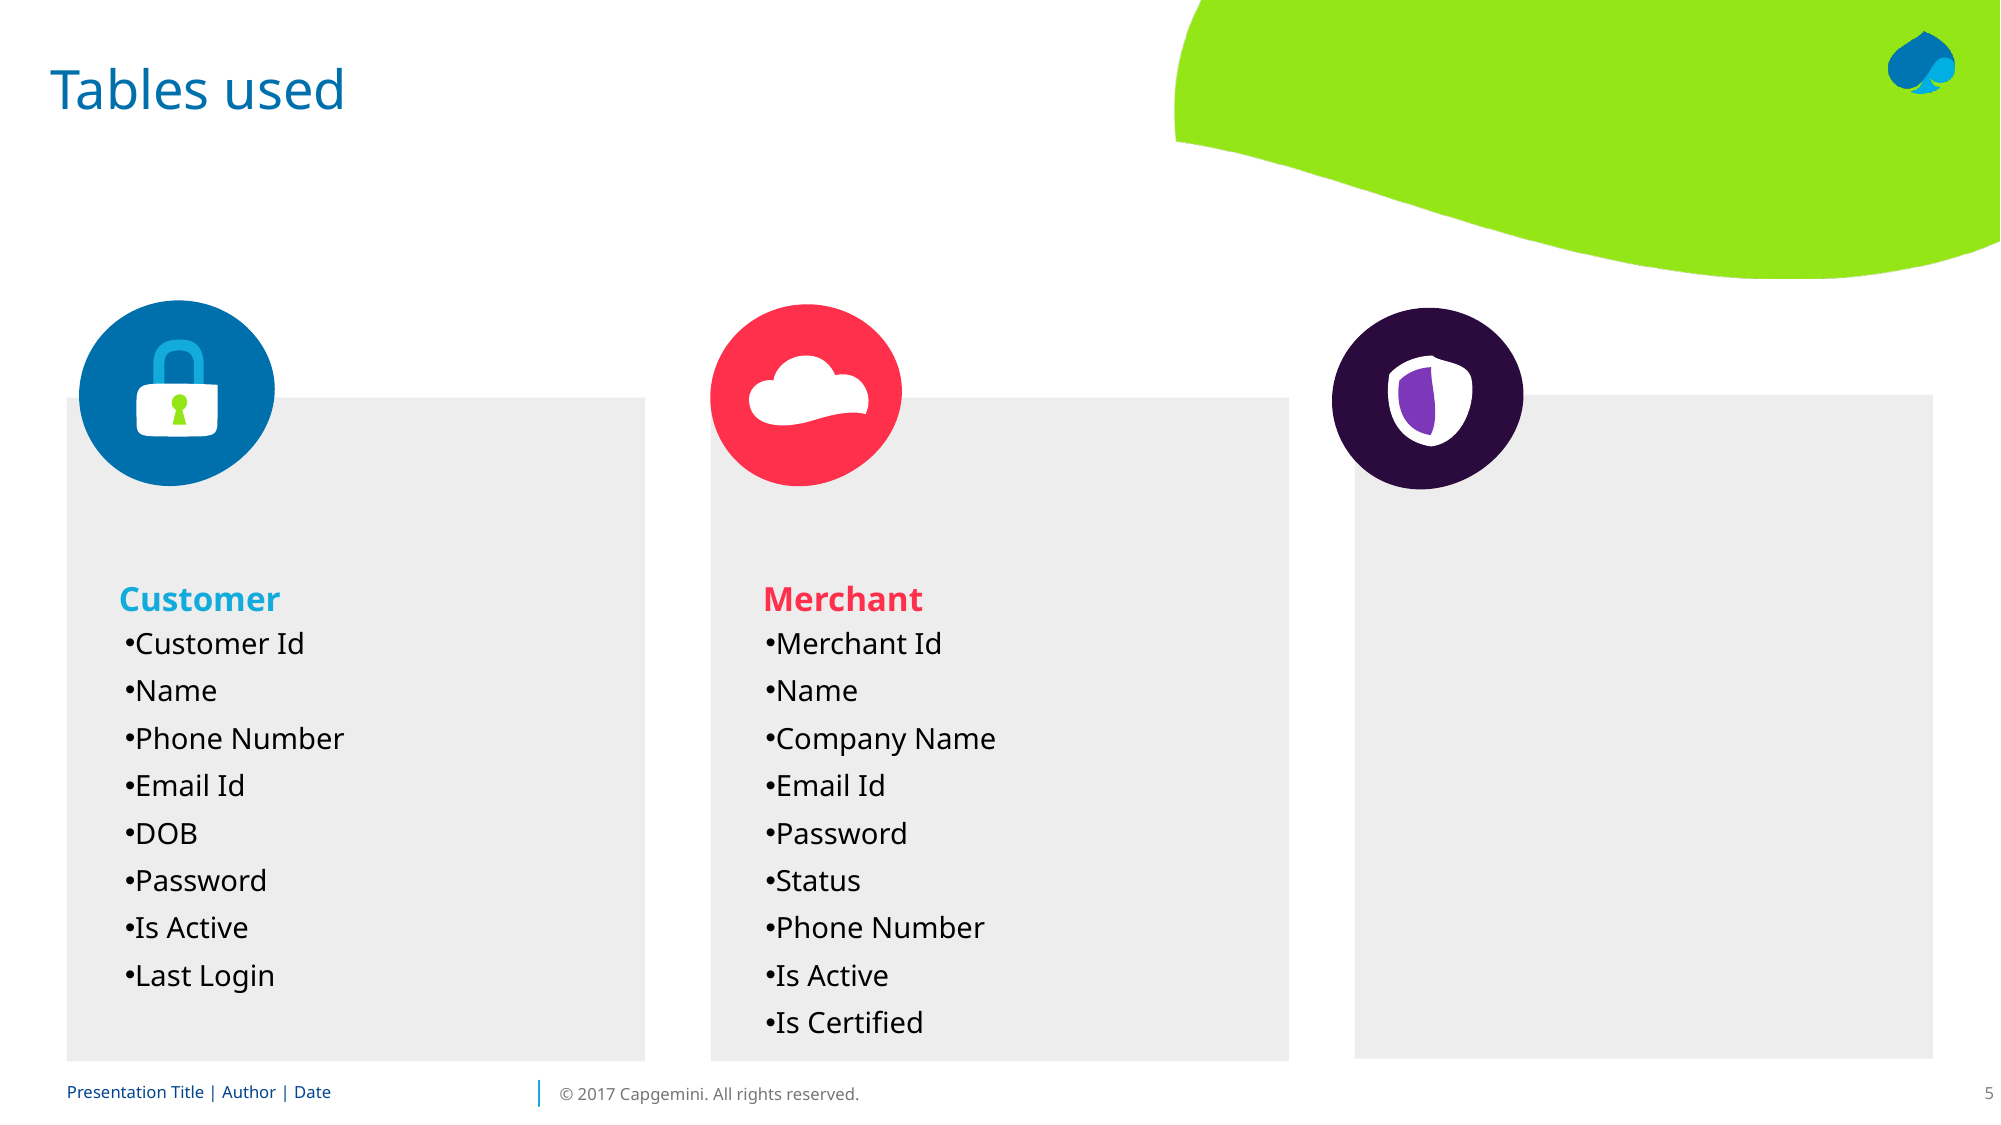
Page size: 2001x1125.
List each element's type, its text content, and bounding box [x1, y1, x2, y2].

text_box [1319, 295, 1538, 500]
list Merchant [762, 546, 1237, 653]
list Customer [118, 546, 593, 653]
title Tables used [50, 62, 1113, 205]
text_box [697, 291, 916, 497]
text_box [65, 287, 290, 497]
picture [1175, 0, 1999, 279]
list Merchant Id Name Company Name Email Id Password Status Phone Number Is Active Is Certified [765, 624, 1238, 1038]
list Customer Id Name Phone Number Email Id DOB Password Is Active Last Login [125, 624, 597, 1038]
